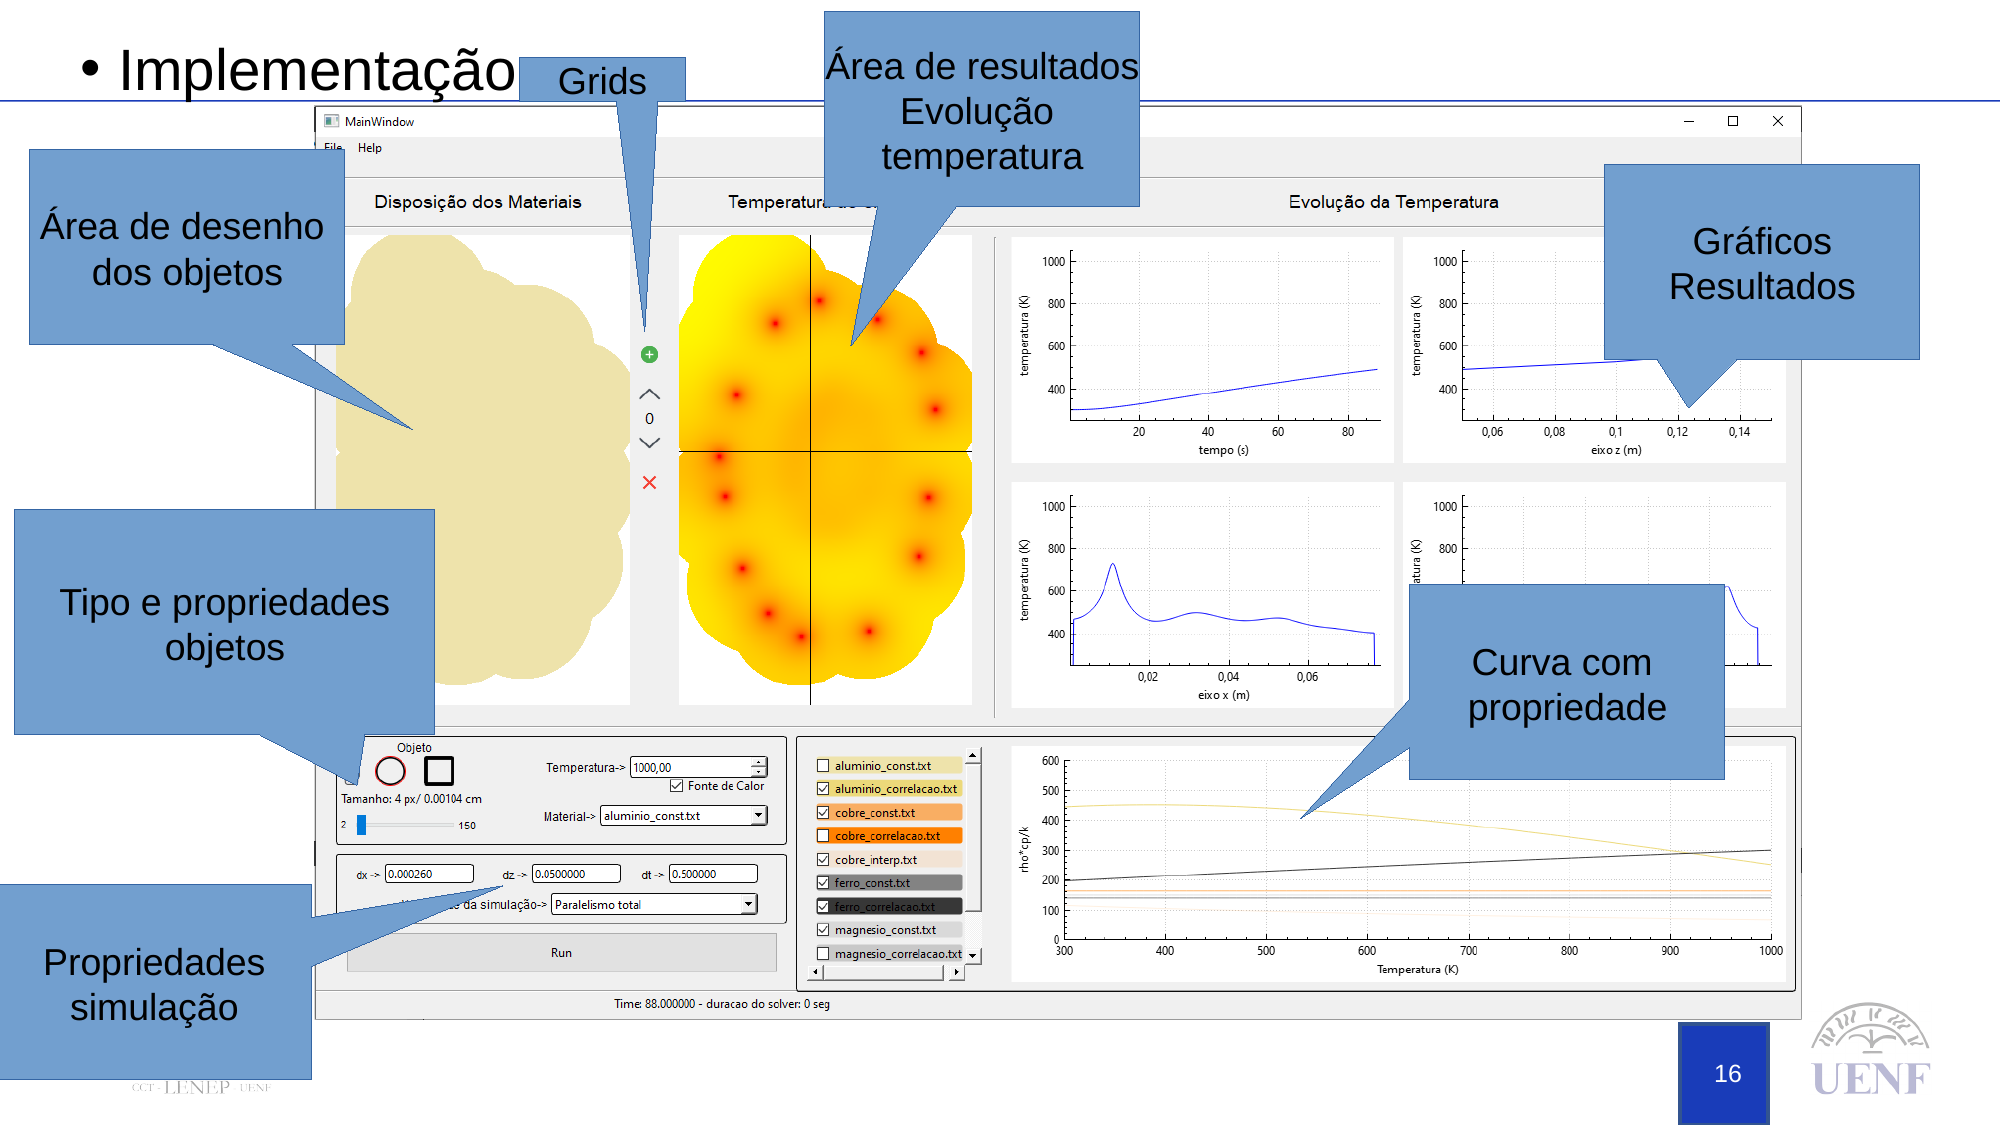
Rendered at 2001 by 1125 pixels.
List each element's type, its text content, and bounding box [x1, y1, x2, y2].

text_box Implementação [65, 32, 810, 83]
text_box Gráficos Resultados [1806, 164, 1920, 360]
text_box Tipo e propriedades objetos [14, 509, 309, 761]
text_box Área de resultados Evolução temperatura [824, 11, 1140, 103]
text_box Propriedades simulação [0, 884, 312, 1080]
text_box Grids [519, 57, 686, 103]
text_box Área de desenho dos objetos [29, 149, 309, 386]
picture [314, 105, 1802, 1020]
